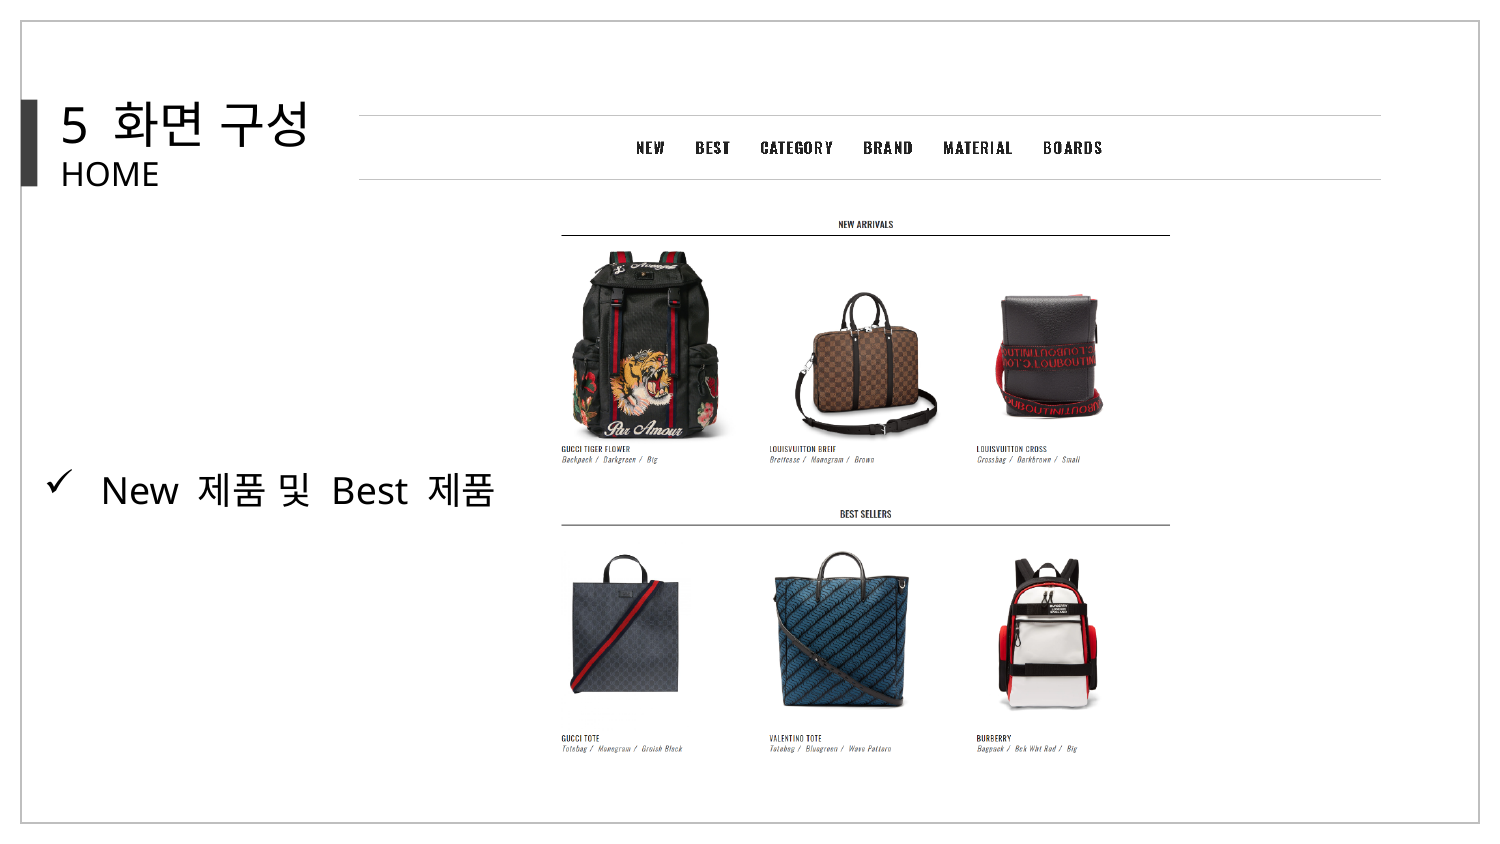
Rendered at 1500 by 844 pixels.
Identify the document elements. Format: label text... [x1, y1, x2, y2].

text_box [20, 20, 1480, 824]
picture [521, 200, 1224, 767]
text_box 5 화면 구성 HOME [49, 87, 647, 200]
text_box [20, 99, 38, 187]
text_box New 제품 및 Best 제품 [29, 459, 511, 520]
picture [340, 99, 1405, 190]
